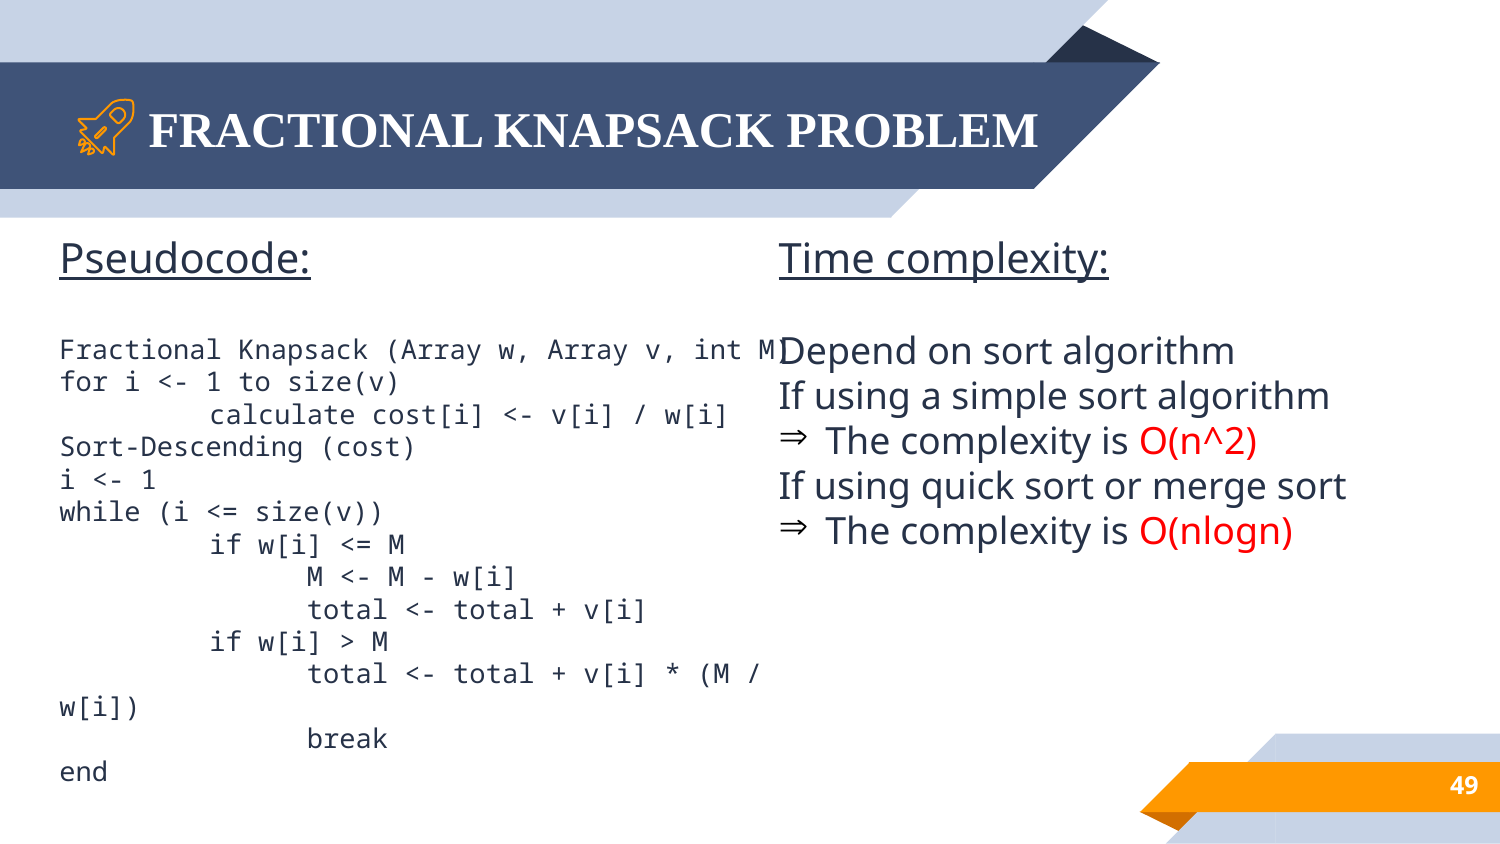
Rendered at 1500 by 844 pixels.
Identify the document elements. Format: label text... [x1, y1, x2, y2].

text_box Pseudocode: Fractional Knapsack (Array w, Array v, int M) for i <- 1 to size(v) calculate cost[i] <- v[i] / w[i] Sort-Descending (cost) i <- 1 while (i <= size(v)) if w[i] <= M M <- M - w[i] total <- total + v[i] if w[i] > M total <- total + v[i] * (M / w[i]) break end [44, 224, 842, 844]
title FRACTIONAL KNAPSACK PROBLEM [133, 64, 1063, 190]
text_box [78, 99, 134, 155]
slide_number 49 [1249, 760, 1494, 813]
text_box Time complexity: Depend on sort algorithm If using a simple sort algorithm The complexity is O(n^2) If using quick sort or merge sort The complexity is O(nlogn) [763, 224, 1362, 622]
